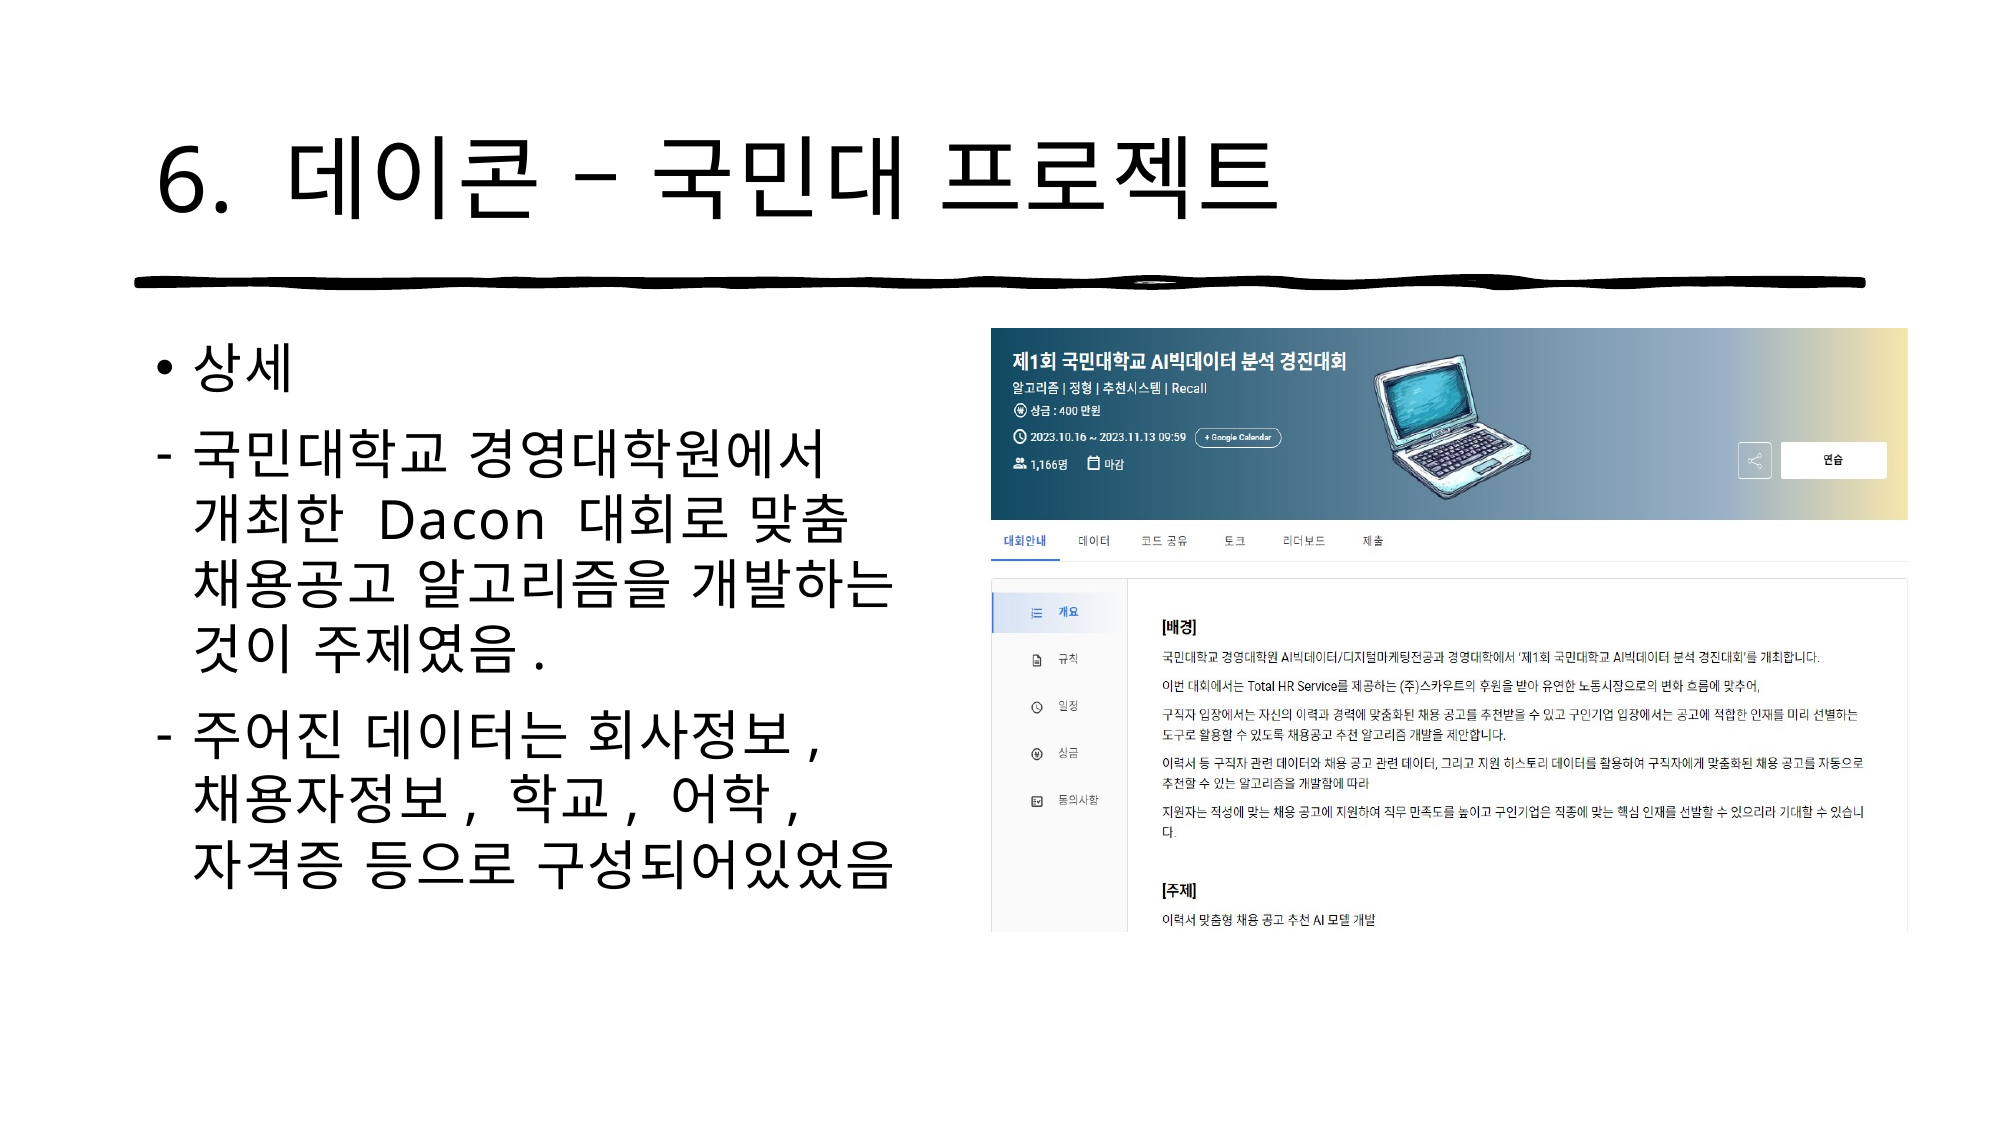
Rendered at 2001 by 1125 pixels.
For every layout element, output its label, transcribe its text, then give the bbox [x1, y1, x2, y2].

title 6. 데이콘 – 국민대 프로젝트 [137, 59, 1863, 278]
list 상세 국민대학교 경영대학원에서 개최한 Dacon 대회로 맞춤 채용공고 알고리즘을 개발하는 것이 주제였음. 주어진 데이터는 회사정보, 채용자정보, 학교, 어학, 자격증 등으로 구성되어있었음 [137, 316, 988, 1014]
picture [987, 328, 1917, 932]
